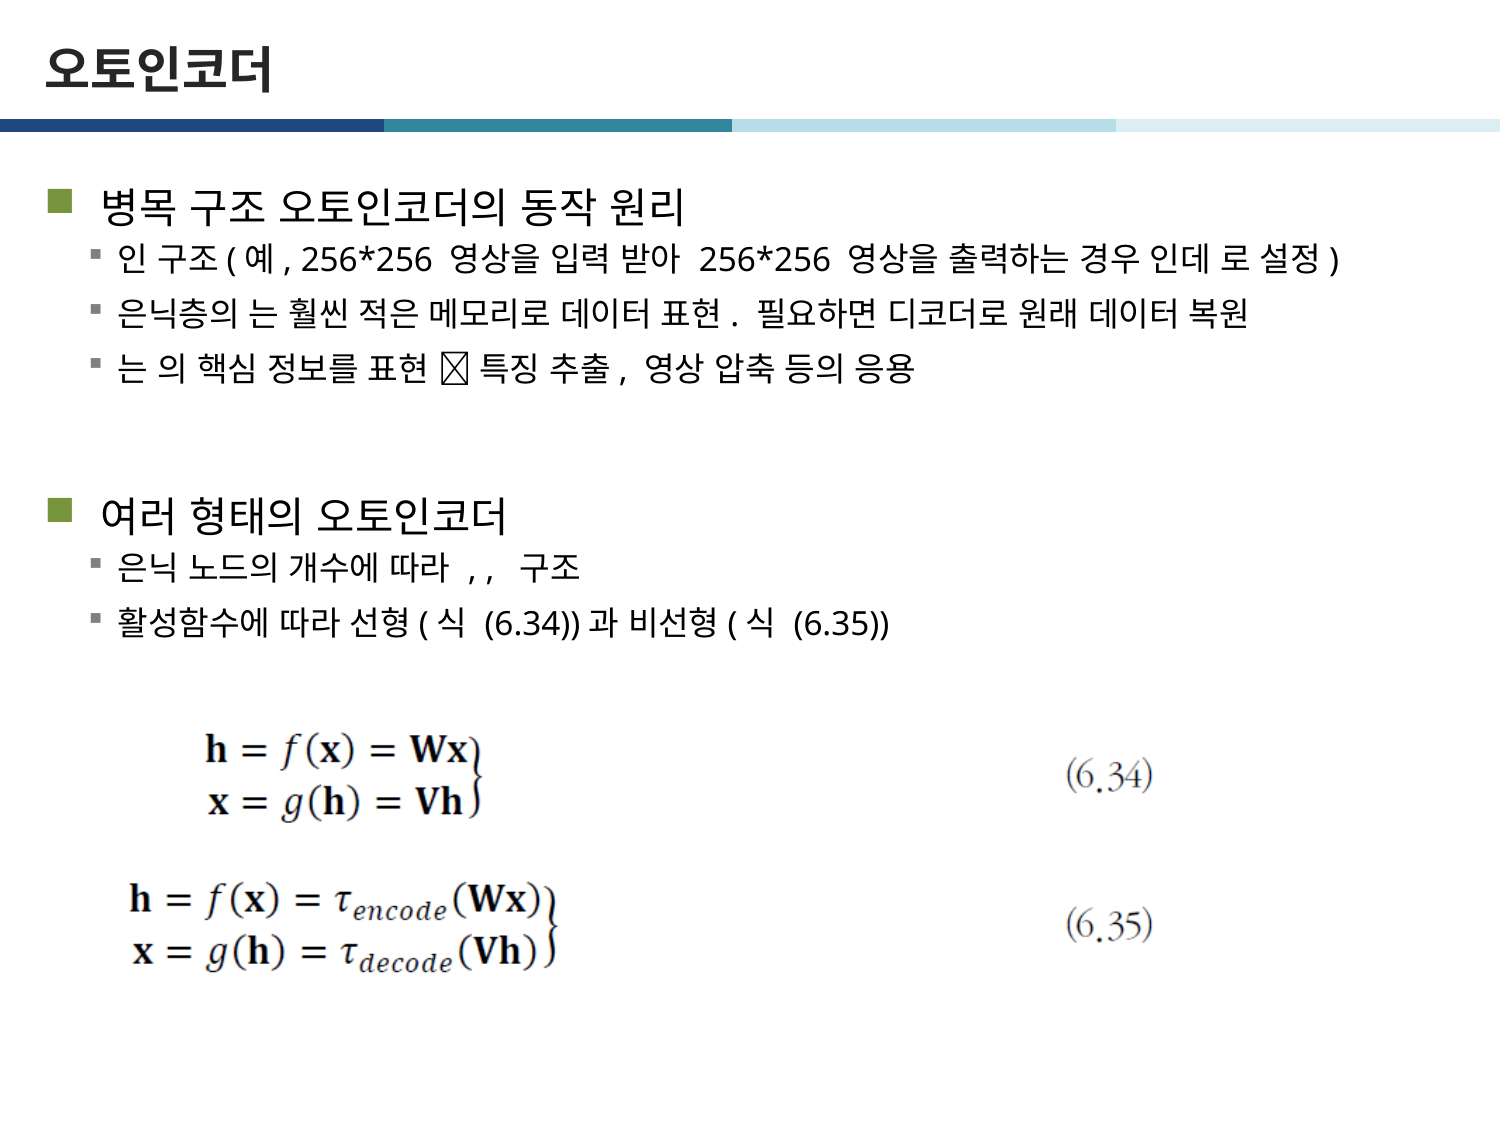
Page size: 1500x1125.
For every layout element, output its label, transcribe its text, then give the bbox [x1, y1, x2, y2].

title 오토인코더 [29, 23, 1270, 114]
picture [123, 727, 1164, 979]
